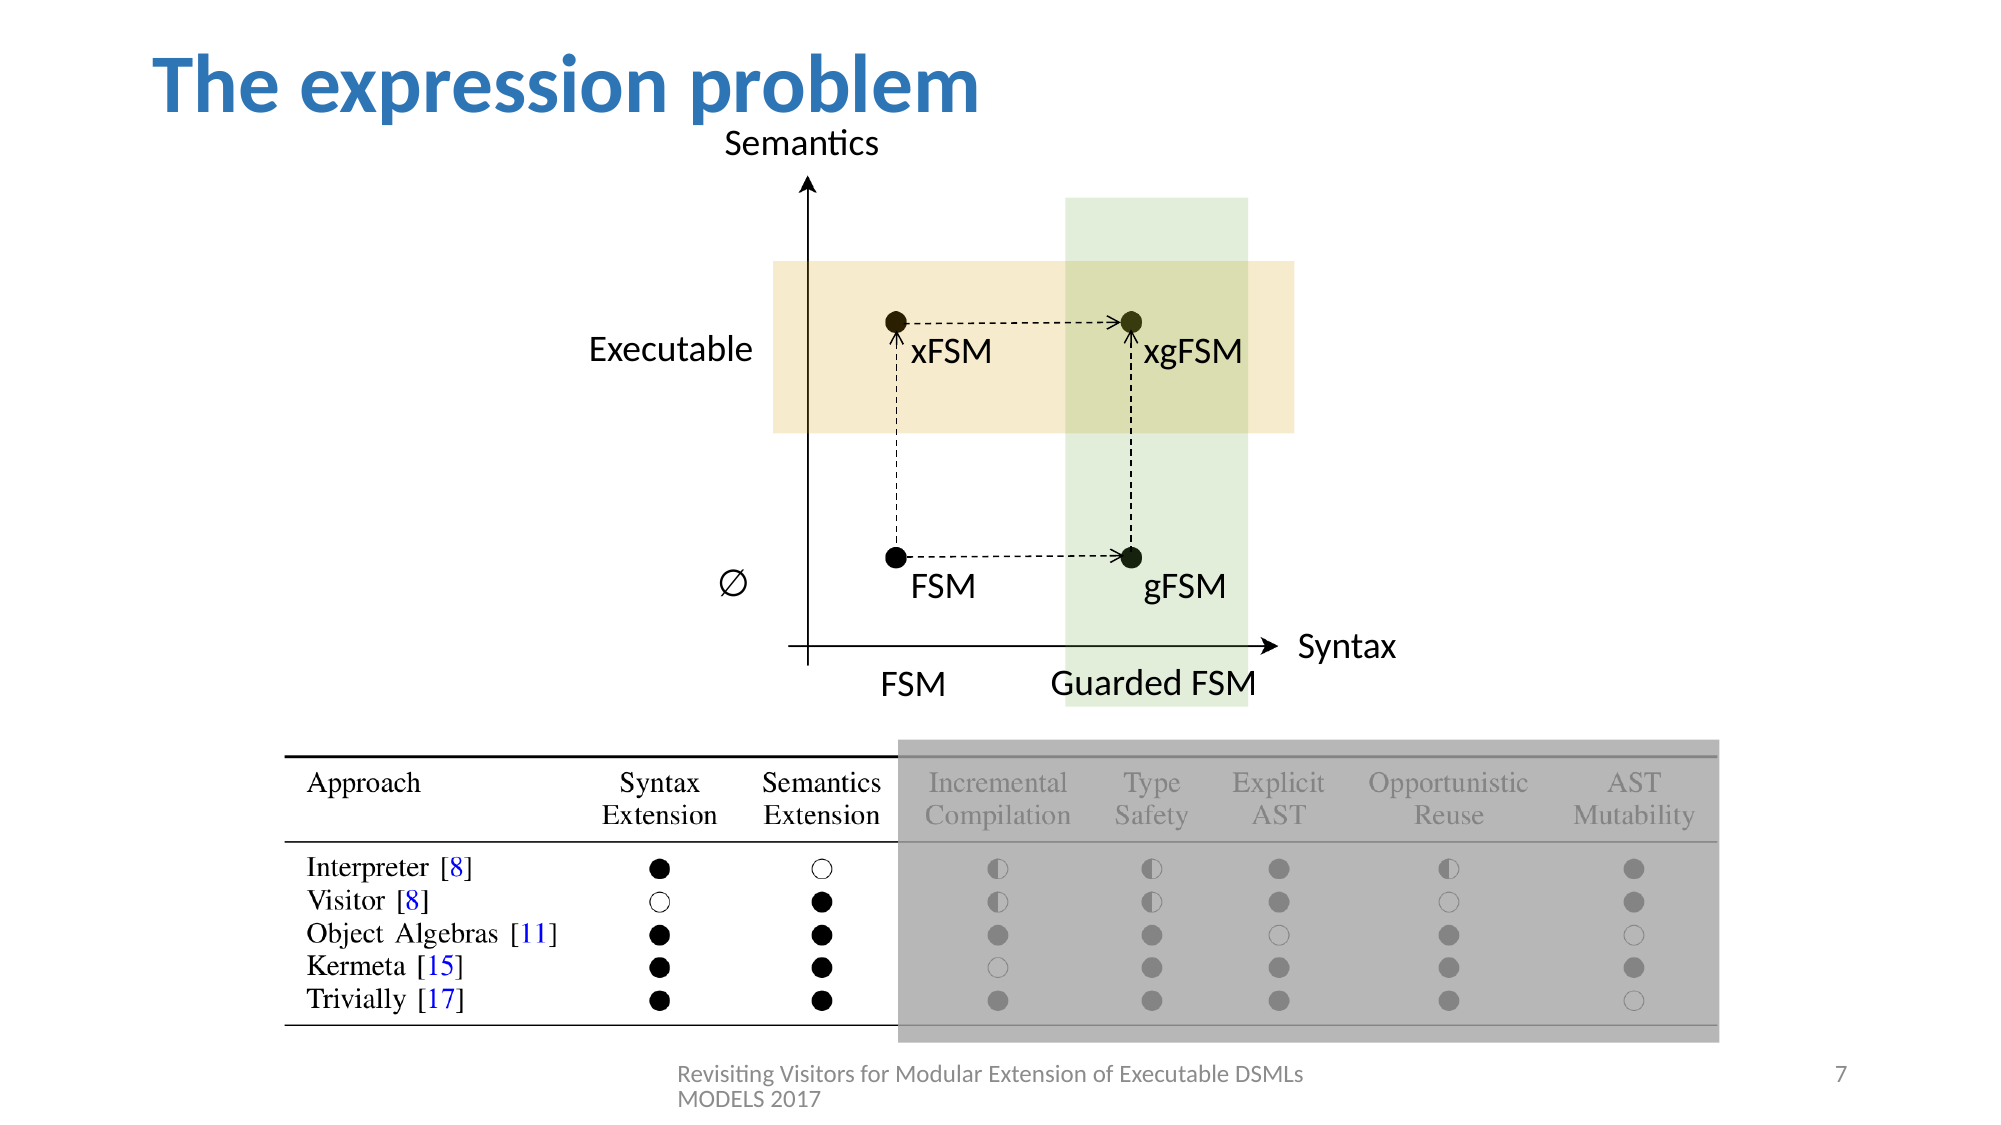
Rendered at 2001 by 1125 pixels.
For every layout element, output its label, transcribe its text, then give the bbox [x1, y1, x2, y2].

footer Revisiting Visitors for Modular Extension of Executable DSMLs MODELS 2017 [662, 1042, 1338, 1103]
picture [773, 160, 1295, 682]
text_box Executable [574, 316, 769, 377]
text_box Semantics [709, 110, 895, 171]
text_box [898, 1032, 1720, 1043]
text_box Guarded FSM [1035, 682, 1281, 711]
title The expression problem [137, 29, 1863, 142]
text_box Syntax [1295, 613, 1412, 674]
text_box [898, 739, 1720, 750]
picture [279, 750, 1720, 1032]
text_box ∅ [702, 551, 773, 612]
slide_number 7 [1412, 1042, 1863, 1103]
text_box FSM [865, 682, 962, 712]
